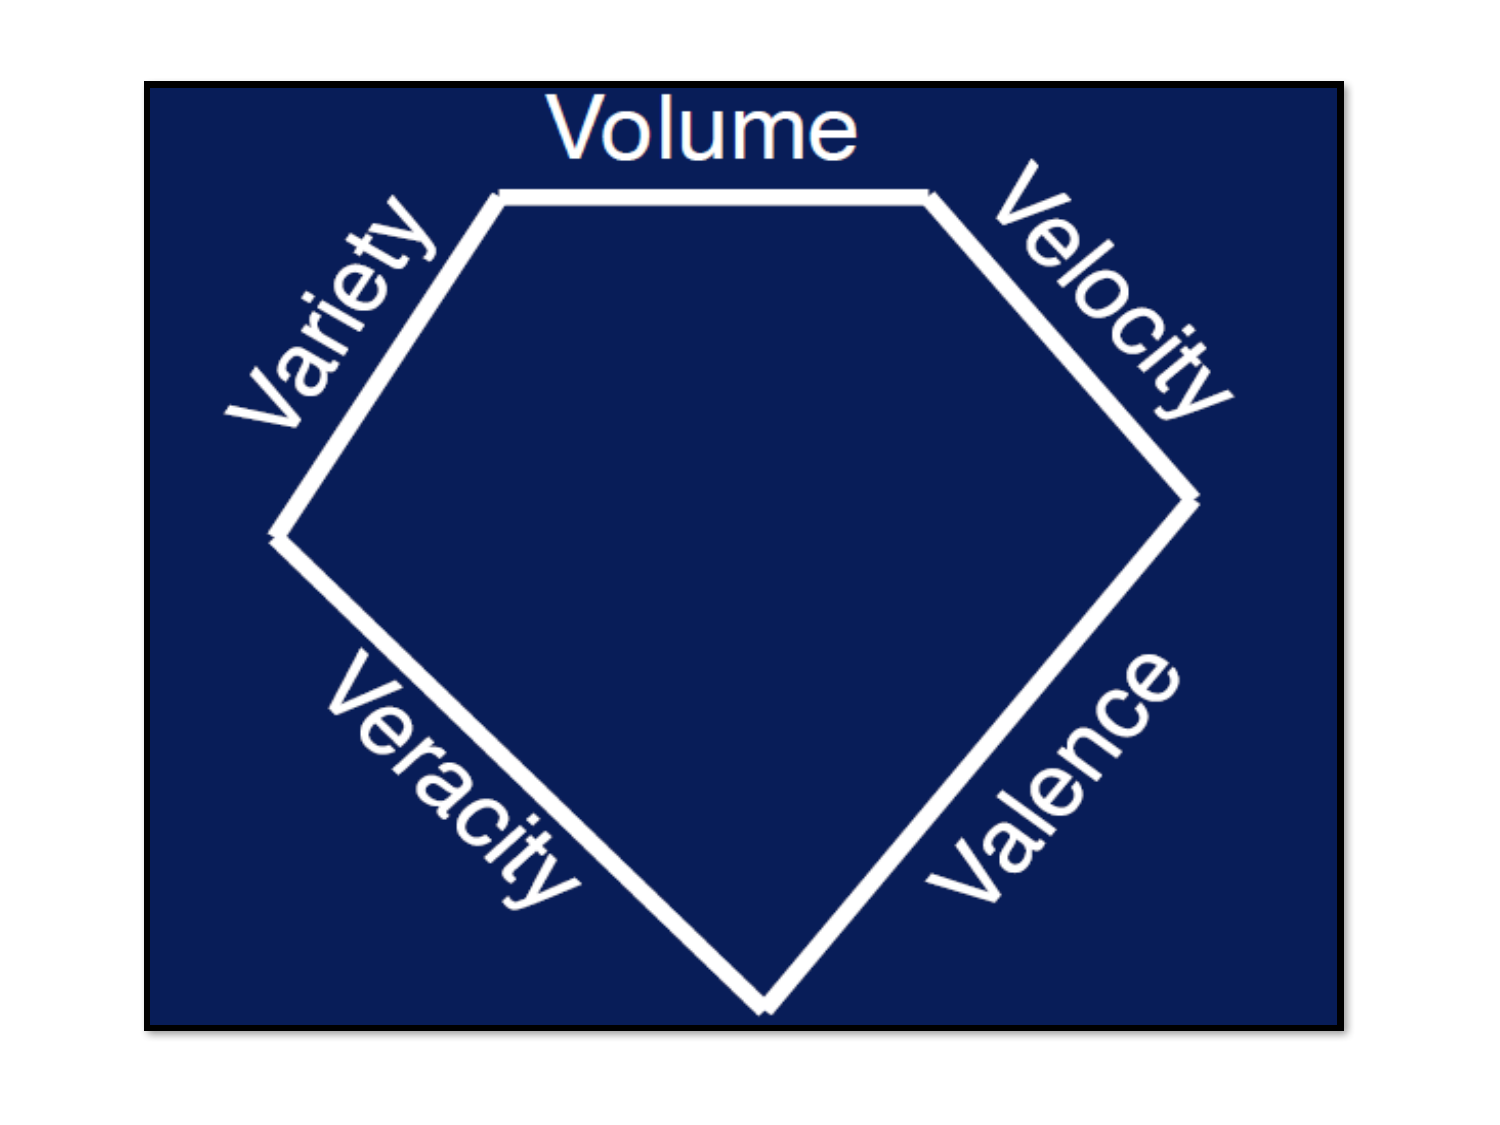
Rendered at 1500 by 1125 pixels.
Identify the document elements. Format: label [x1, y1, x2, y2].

picture [149, 87, 1338, 1026]
